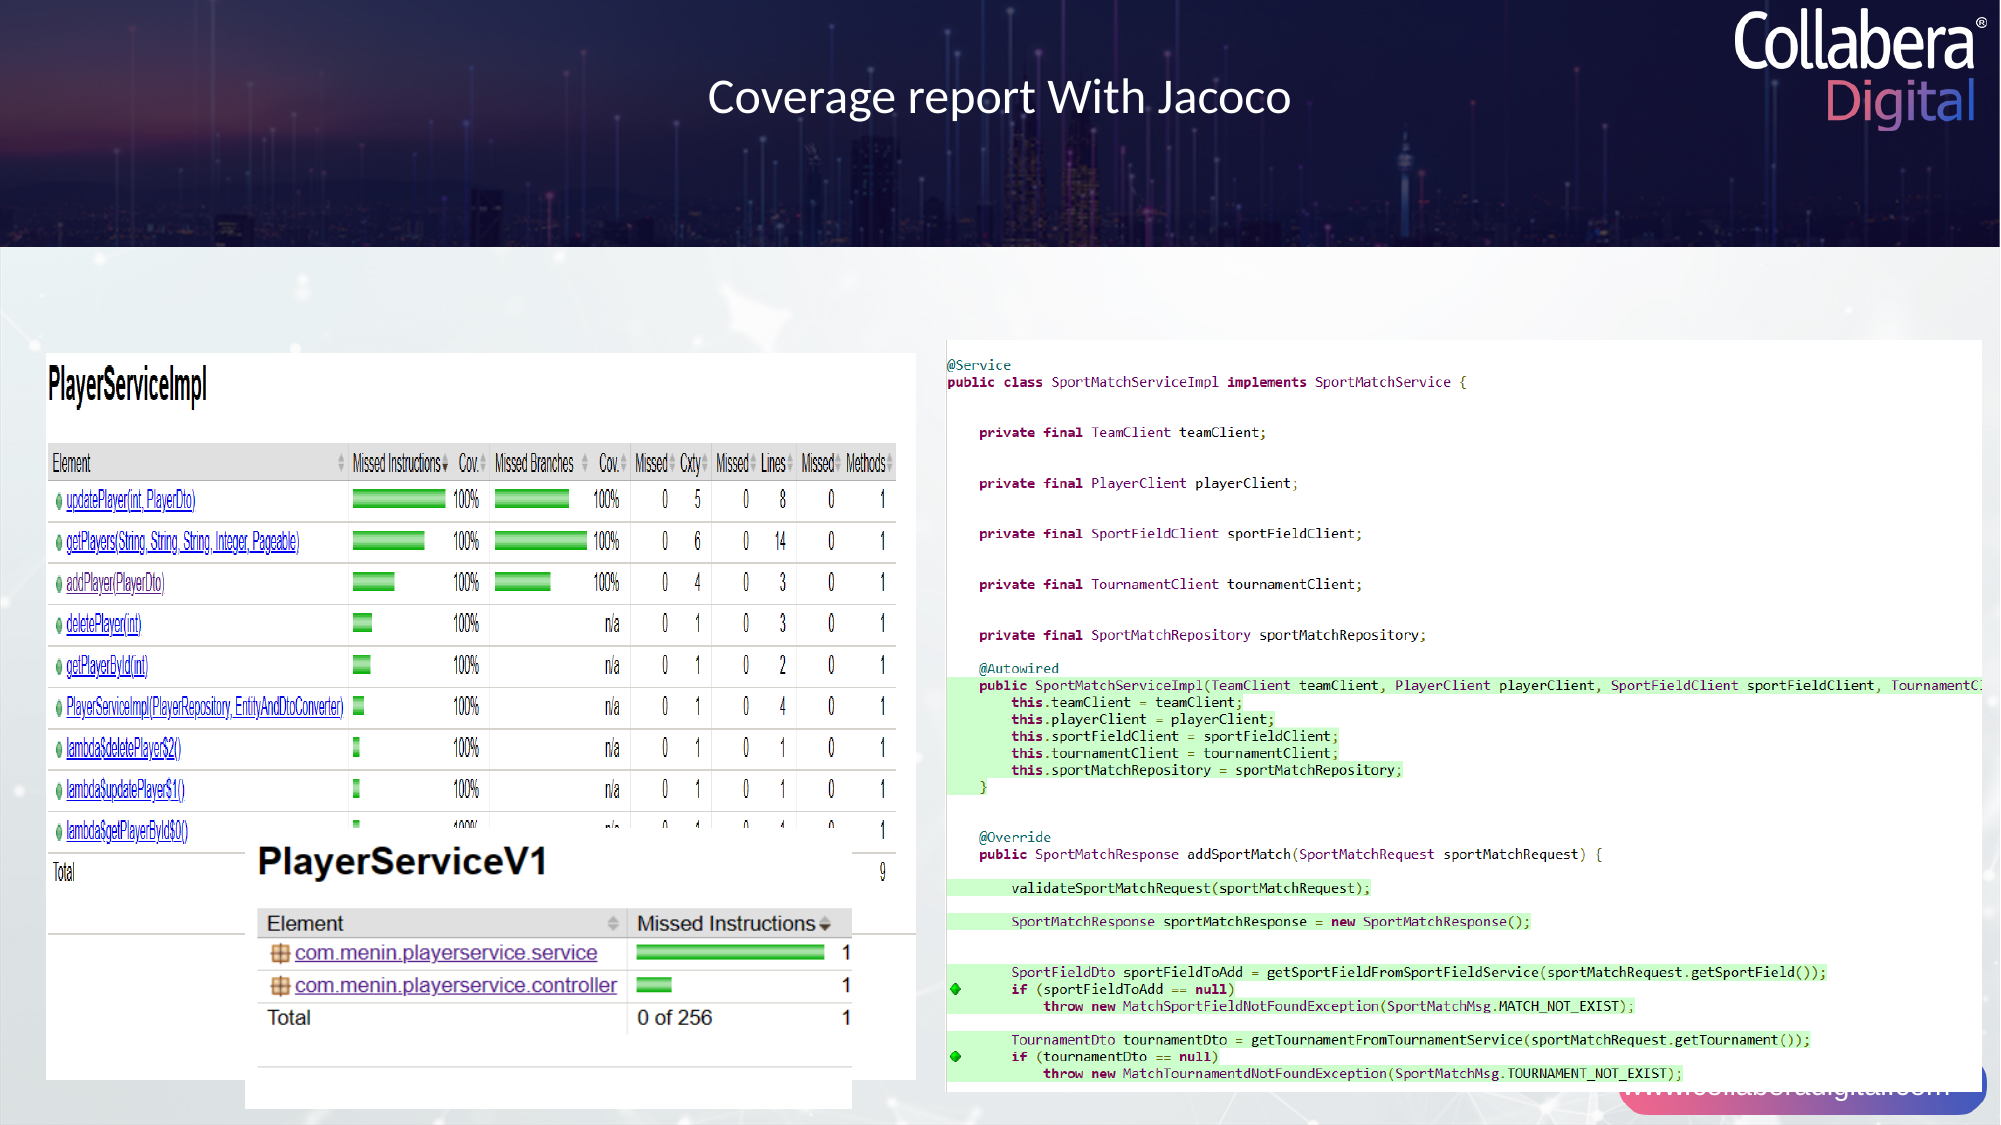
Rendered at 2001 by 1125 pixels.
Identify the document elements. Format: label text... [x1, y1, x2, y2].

picture [0, 0, 2000, 1125]
text_box Coverage report With Jacoco [405, 56, 1594, 132]
